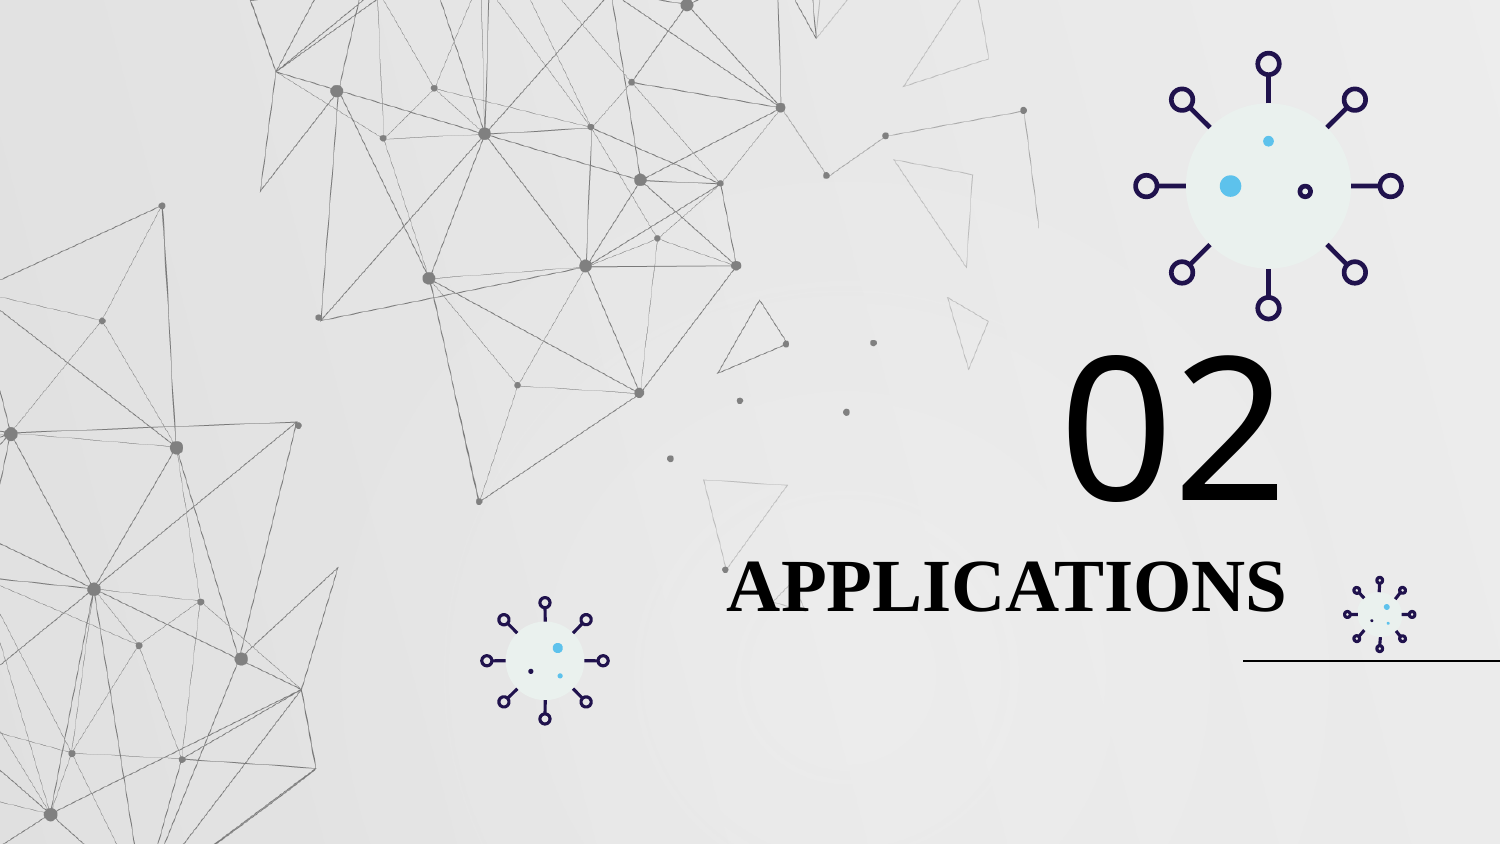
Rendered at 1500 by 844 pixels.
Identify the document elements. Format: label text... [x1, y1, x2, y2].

picture [0, 0, 1500, 844]
title 02 [814, 381, 1304, 505]
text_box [1135, 52, 1402, 320]
title APPLICATIONS [450, 432, 1304, 748]
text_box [481, 597, 609, 725]
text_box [1344, 577, 1416, 652]
